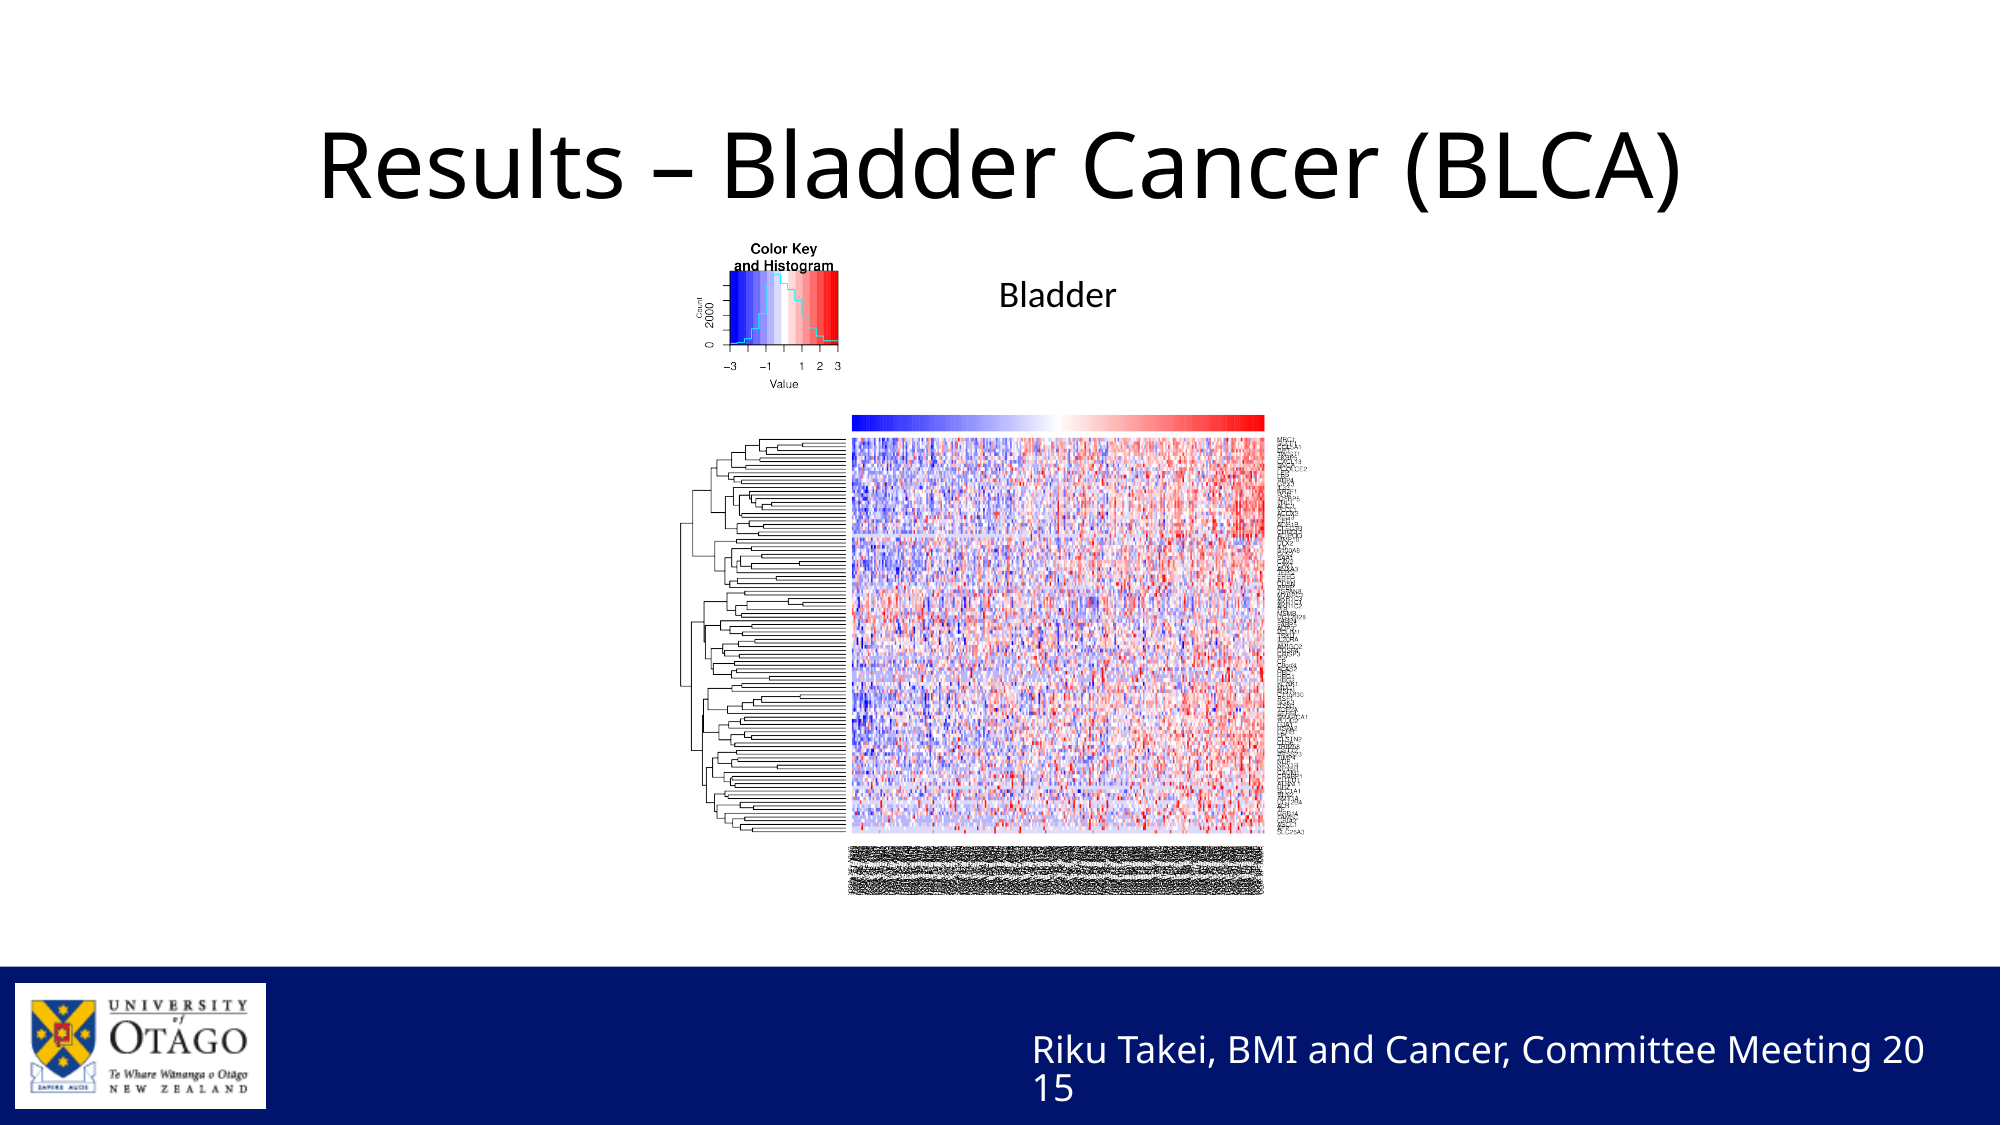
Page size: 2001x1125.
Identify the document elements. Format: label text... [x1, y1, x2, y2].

footer Riku Takei, BMI and Cancer, Committee Meeting 2015 [1016, 1021, 1950, 1082]
title Results – Bladder Cancer (BLCA) [137, 59, 1863, 278]
picture [674, 243, 1326, 895]
picture [15, 983, 266, 1109]
